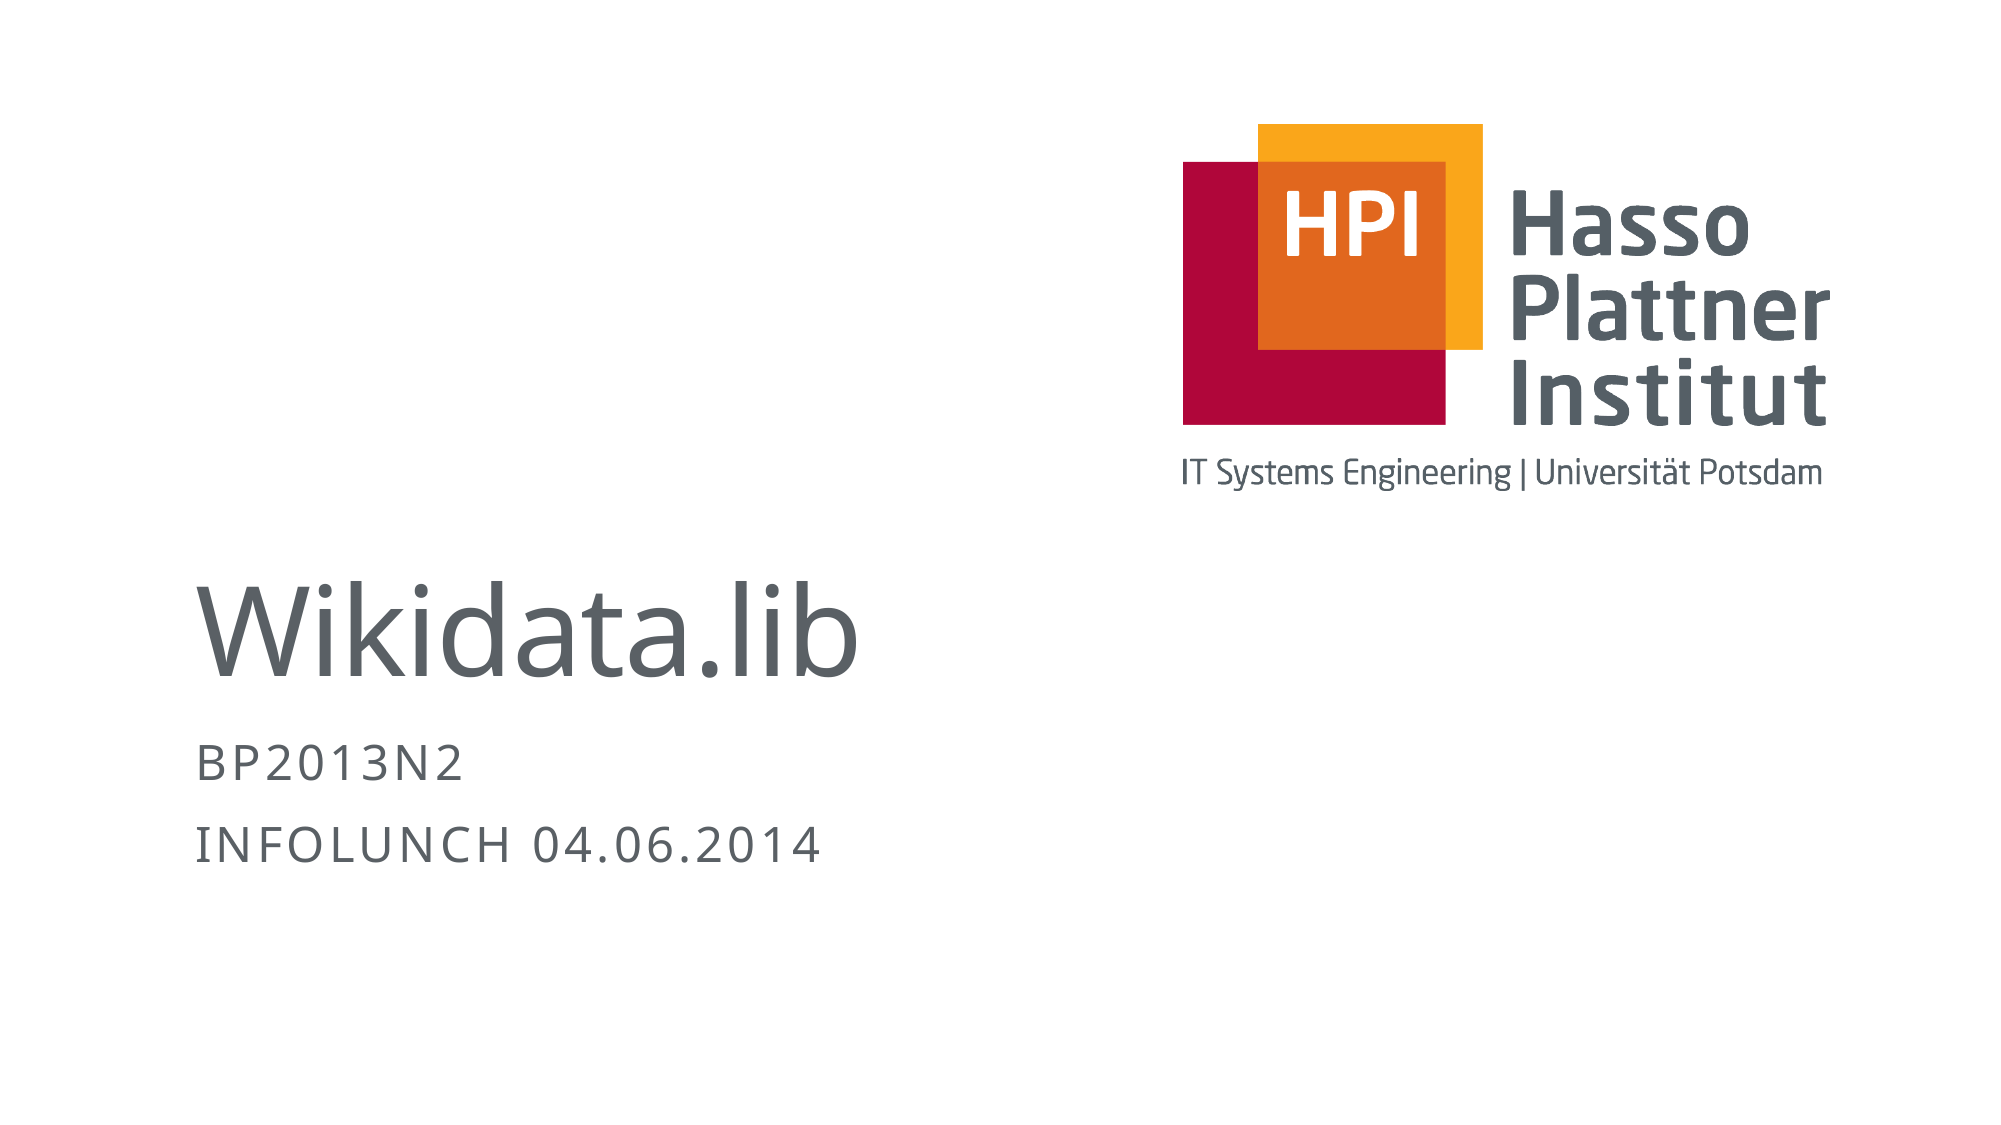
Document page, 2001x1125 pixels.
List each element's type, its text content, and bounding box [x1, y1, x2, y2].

title Wikidata.lib [180, 124, 1830, 710]
subtitle BP2013N2 InfoLunch 04.06.2014 [180, 730, 1831, 881]
